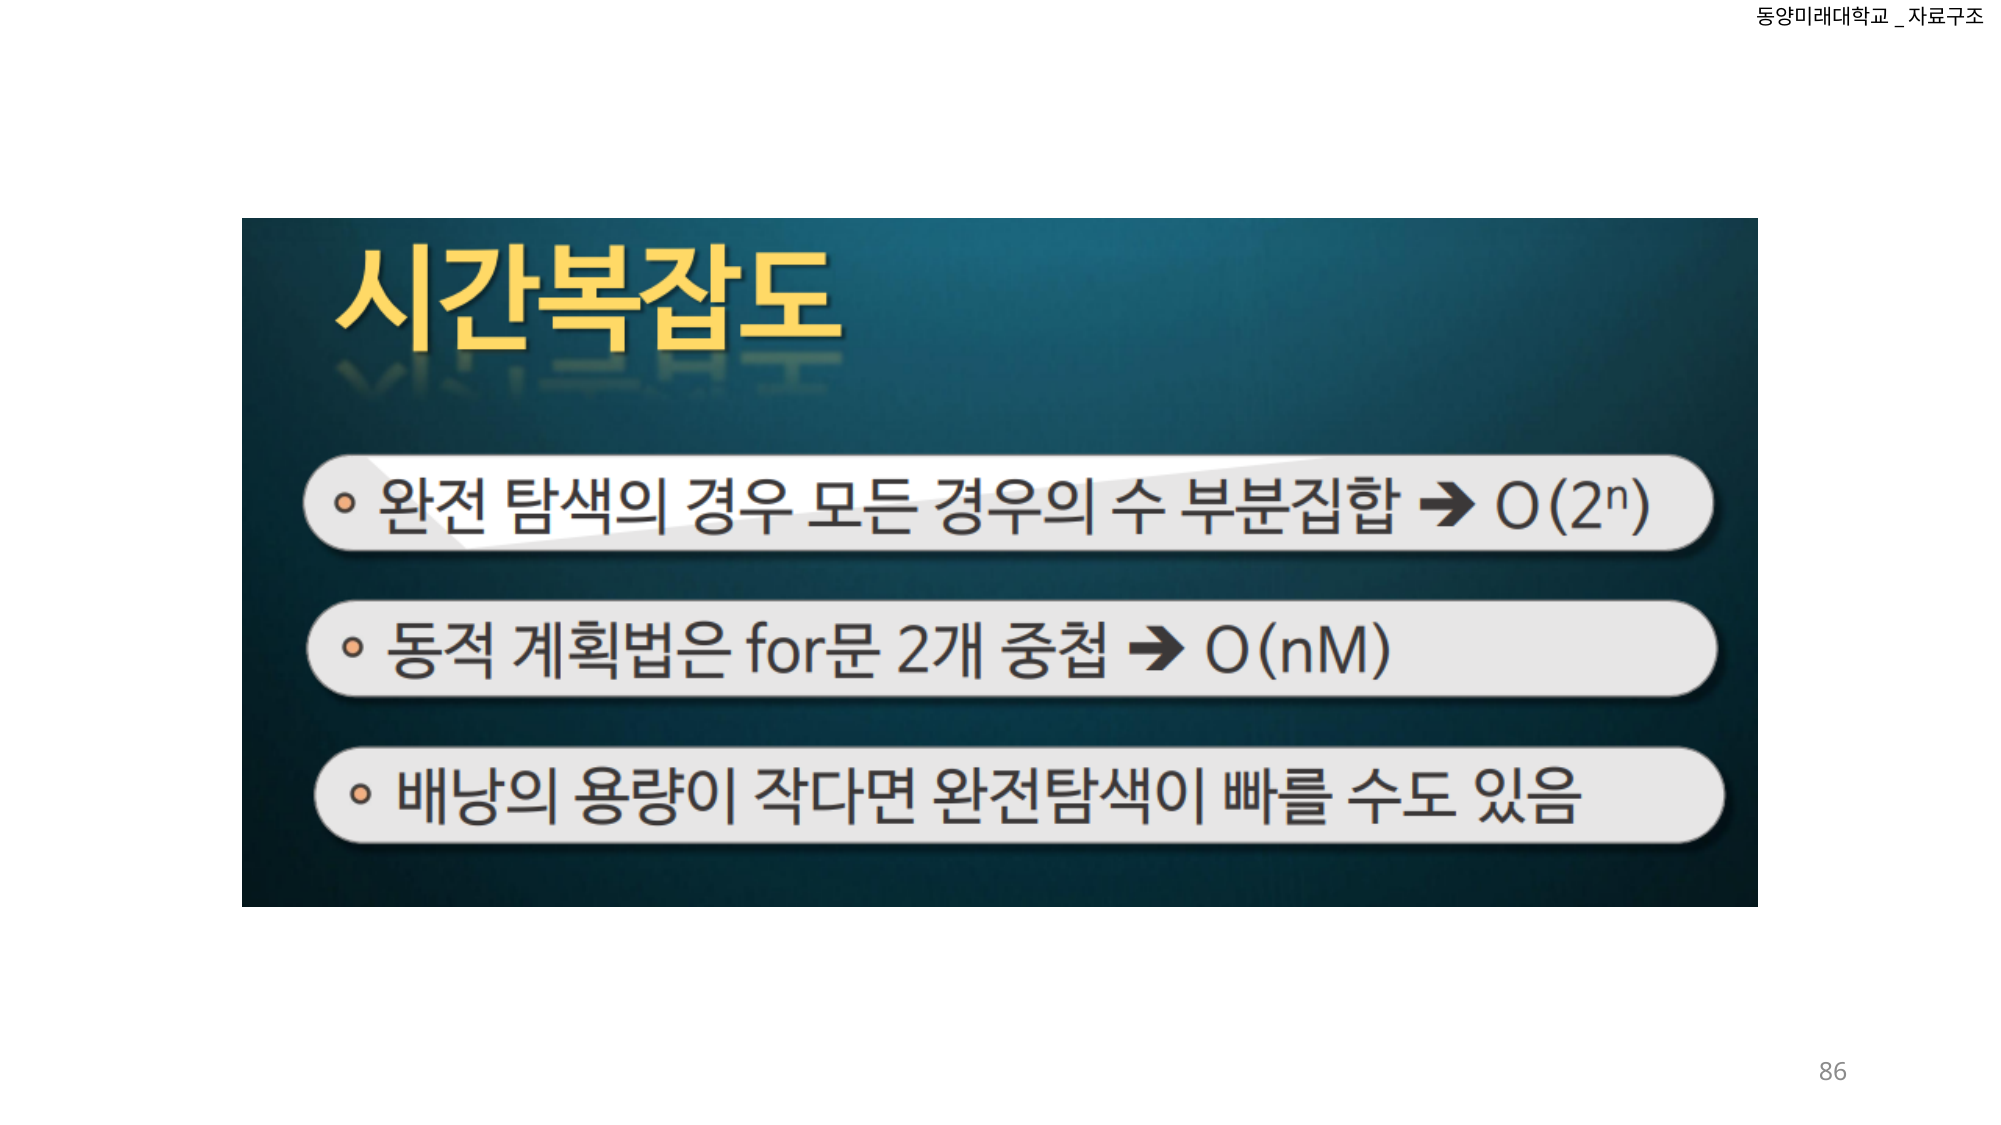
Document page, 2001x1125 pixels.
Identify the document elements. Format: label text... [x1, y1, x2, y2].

slide_number 86 [1412, 1042, 1863, 1103]
picture [241, 218, 1758, 907]
text_box 동양미래대학교_자료구조 [1474, 0, 2000, 120]
